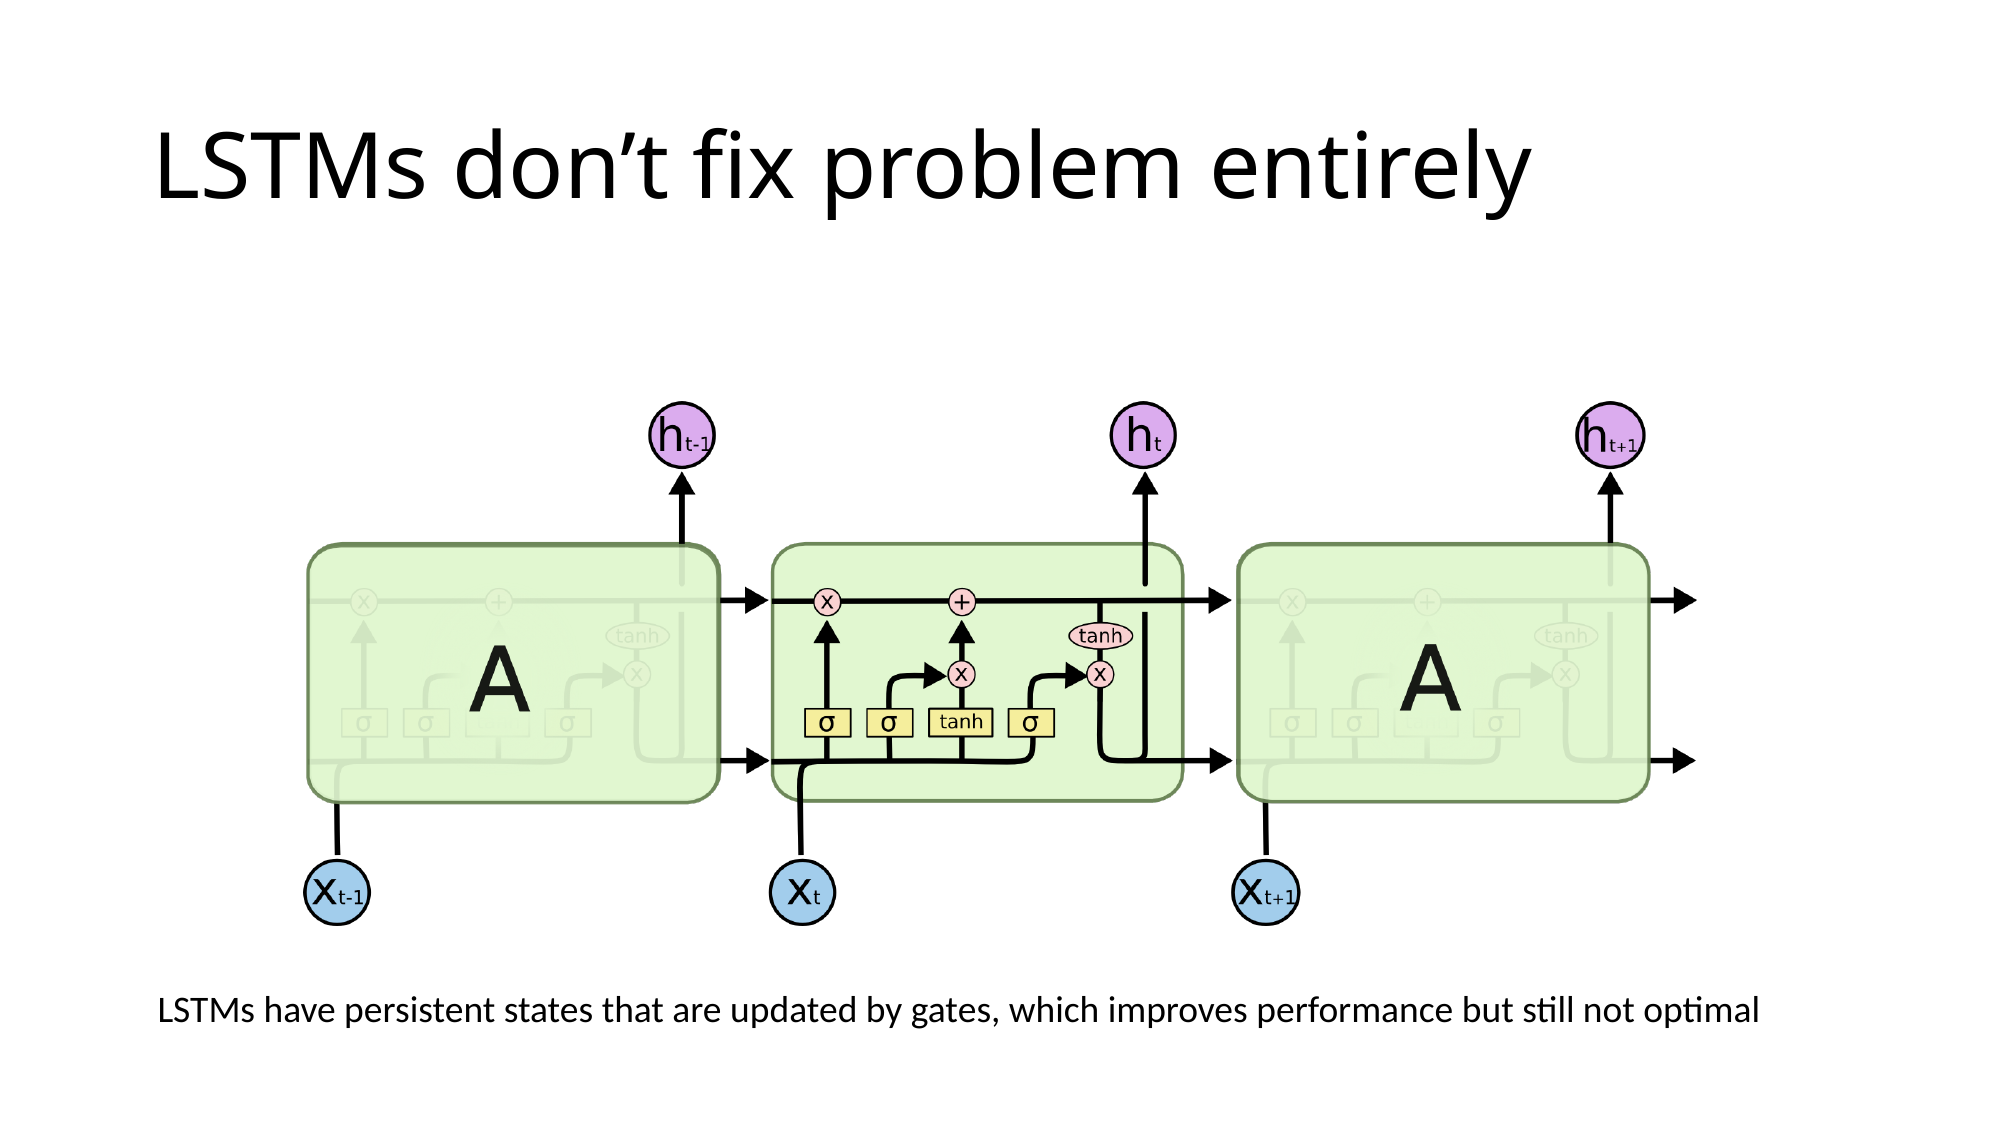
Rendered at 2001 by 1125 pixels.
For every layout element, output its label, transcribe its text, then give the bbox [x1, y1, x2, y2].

title LSTMs don’t fix problem entirely [137, 59, 1863, 278]
text_box LSTMs have persistent states that are updated by gates, which improves performance but still not optimal [142, 977, 1777, 1038]
picture [303, 401, 1697, 926]
